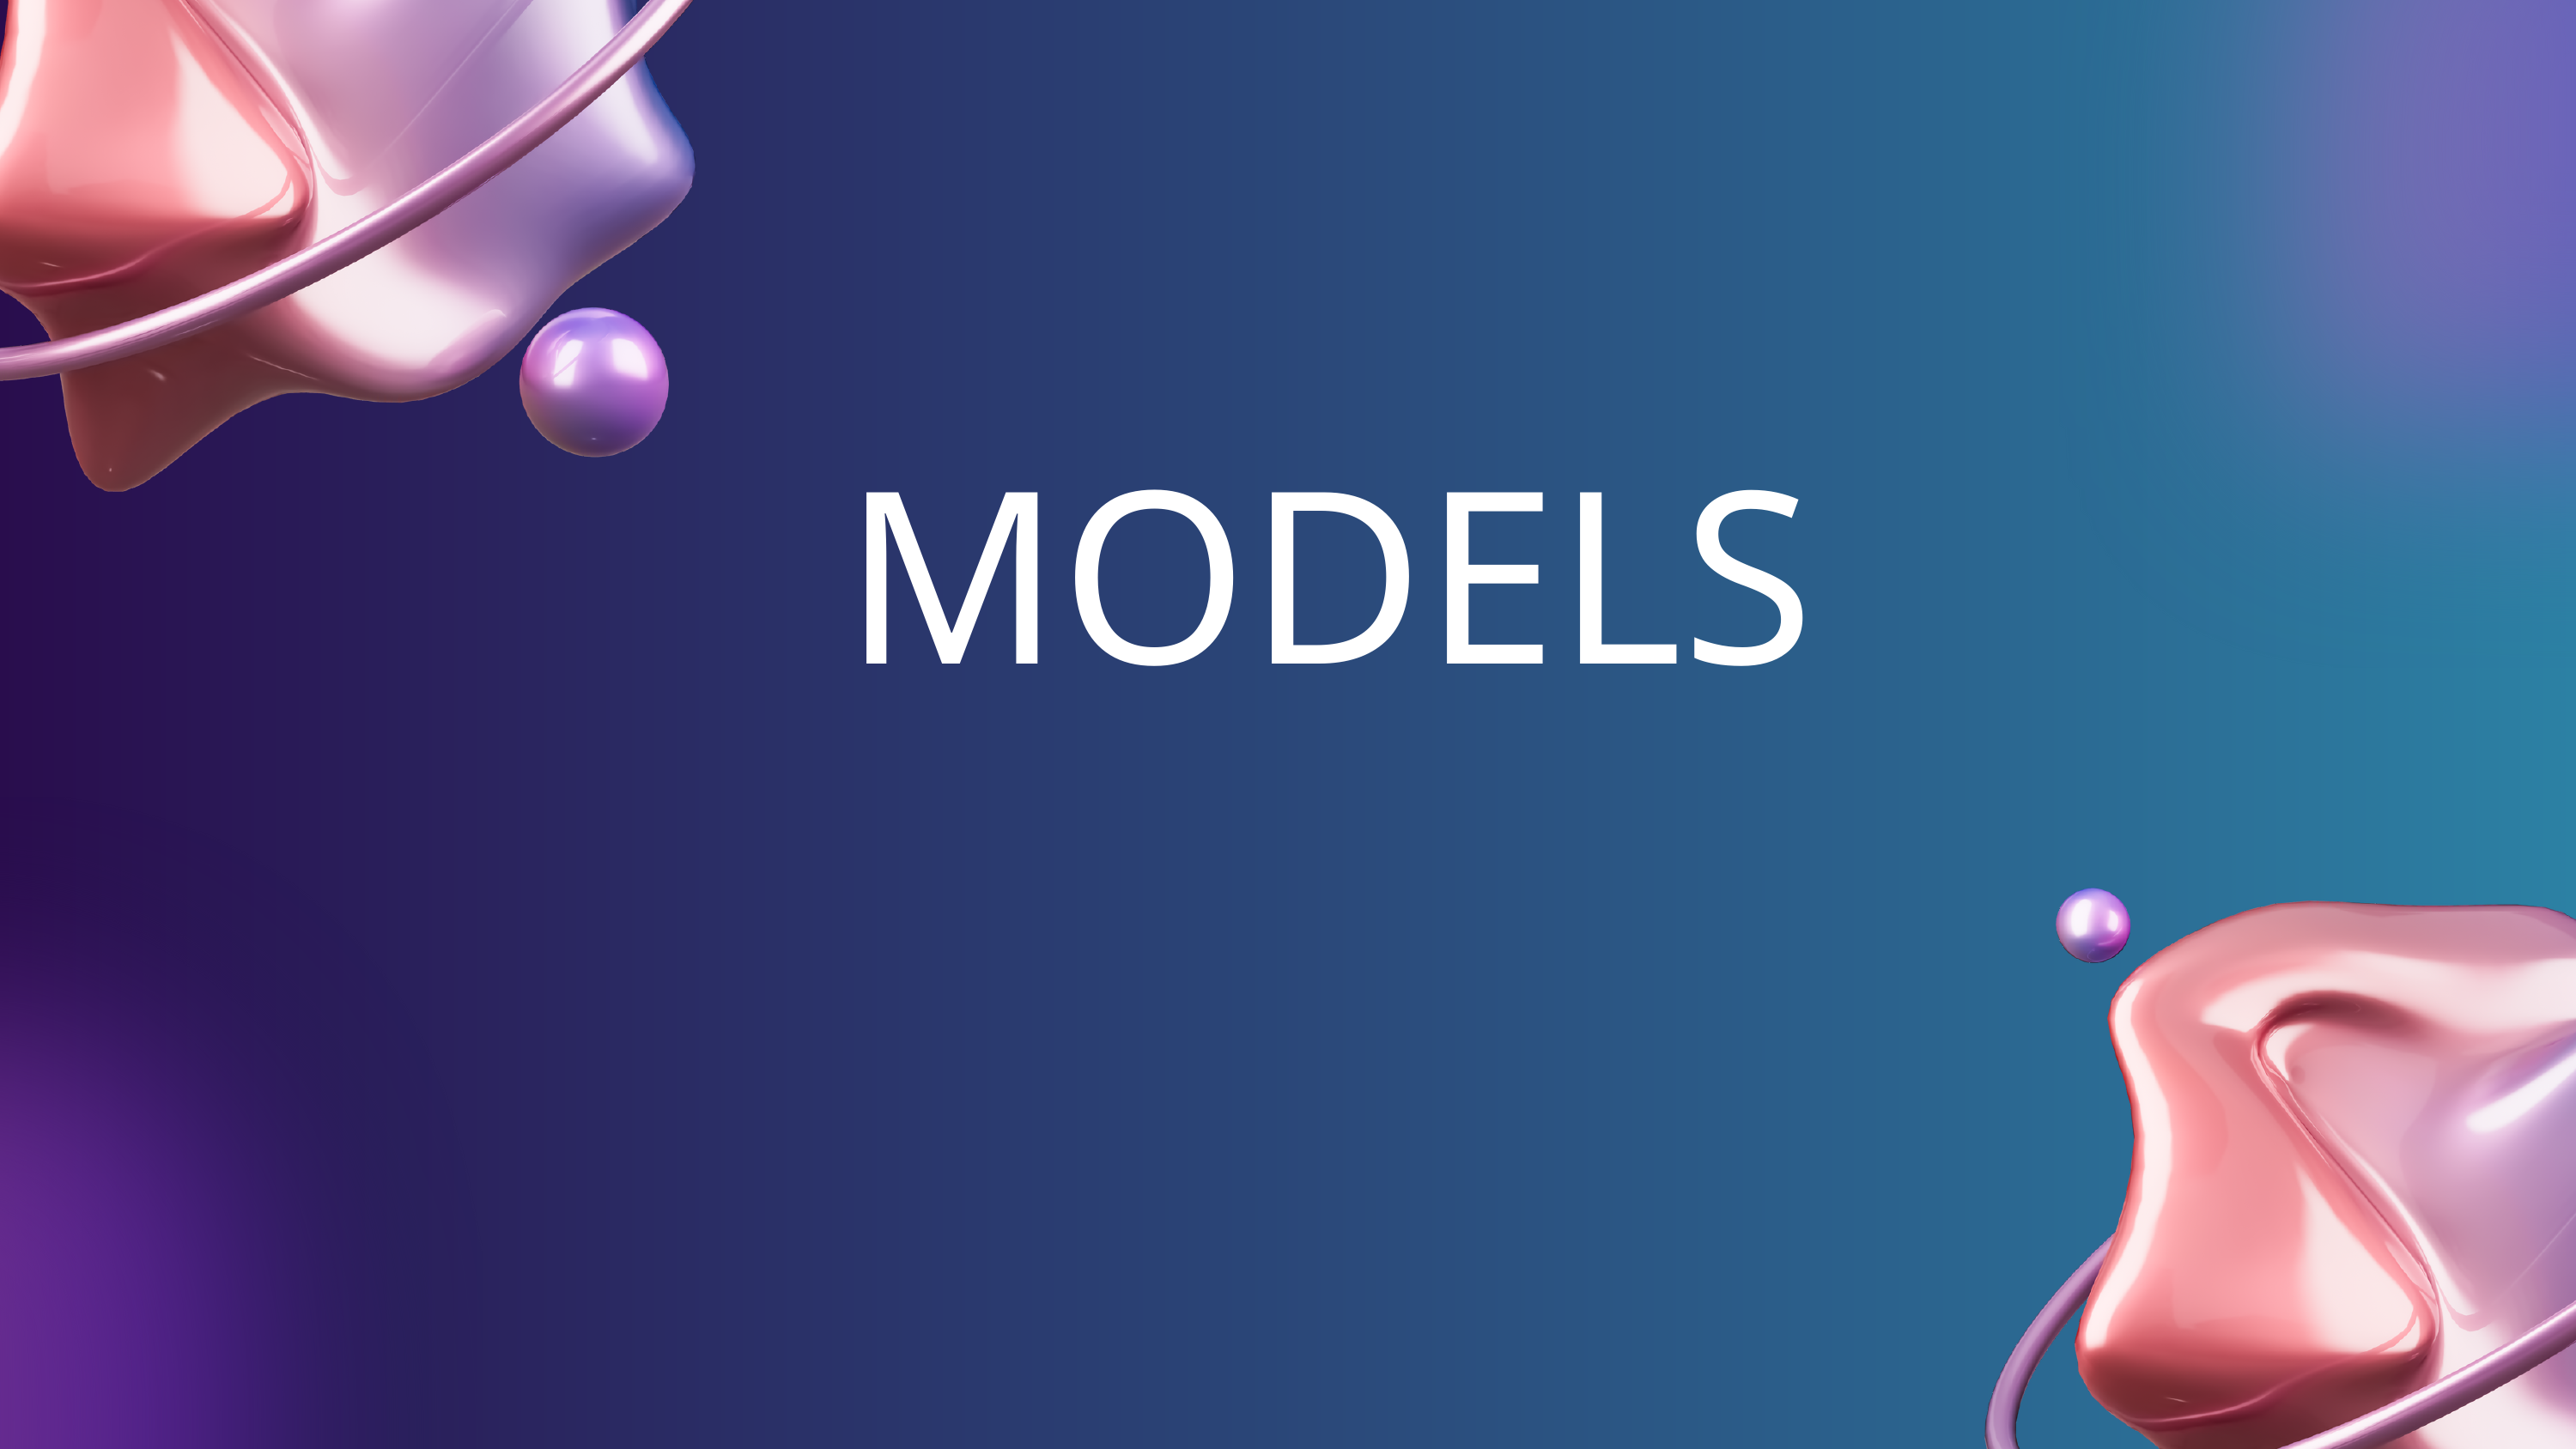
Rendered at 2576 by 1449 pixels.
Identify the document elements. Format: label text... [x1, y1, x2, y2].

text_box MODELS [144, 491, 2514, 712]
text_box [2058, 0, 2576, 668]
text_box [0, 797, 483, 1449]
text_box [1984, 888, 2576, 1449]
text_box [0, 0, 752, 492]
